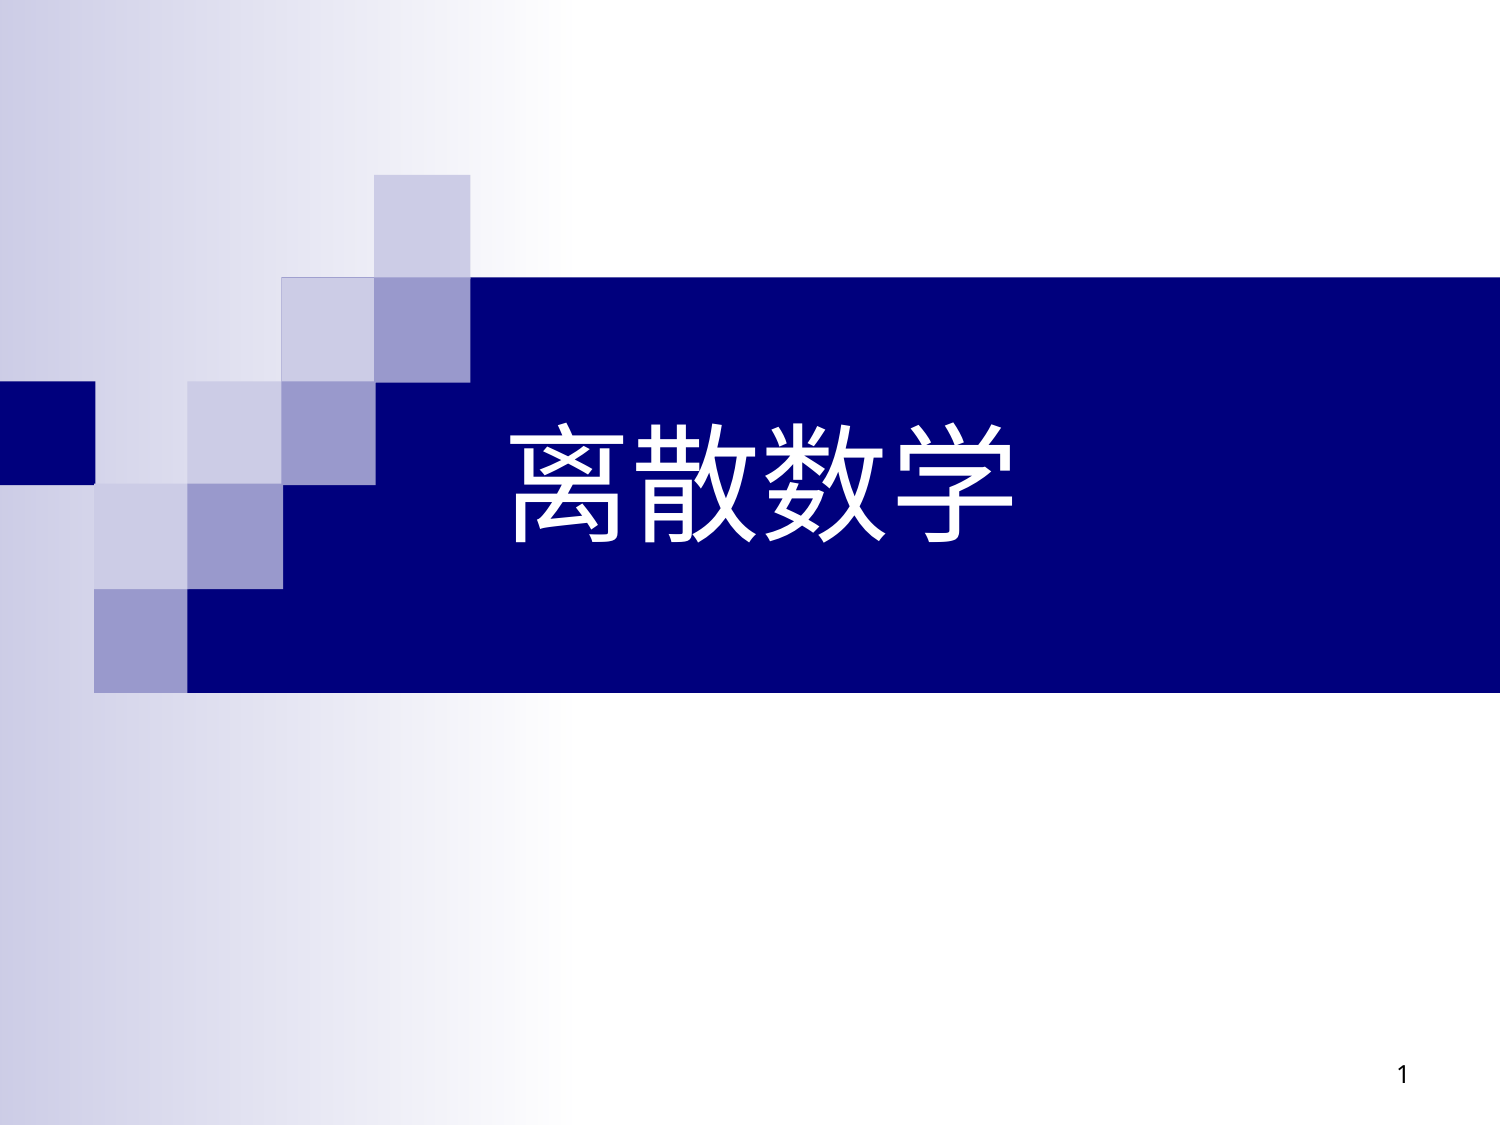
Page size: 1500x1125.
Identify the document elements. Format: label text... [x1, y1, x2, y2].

title 离散数学 [487, 299, 1476, 663]
text_box 1 [1074, 1024, 1425, 1100]
